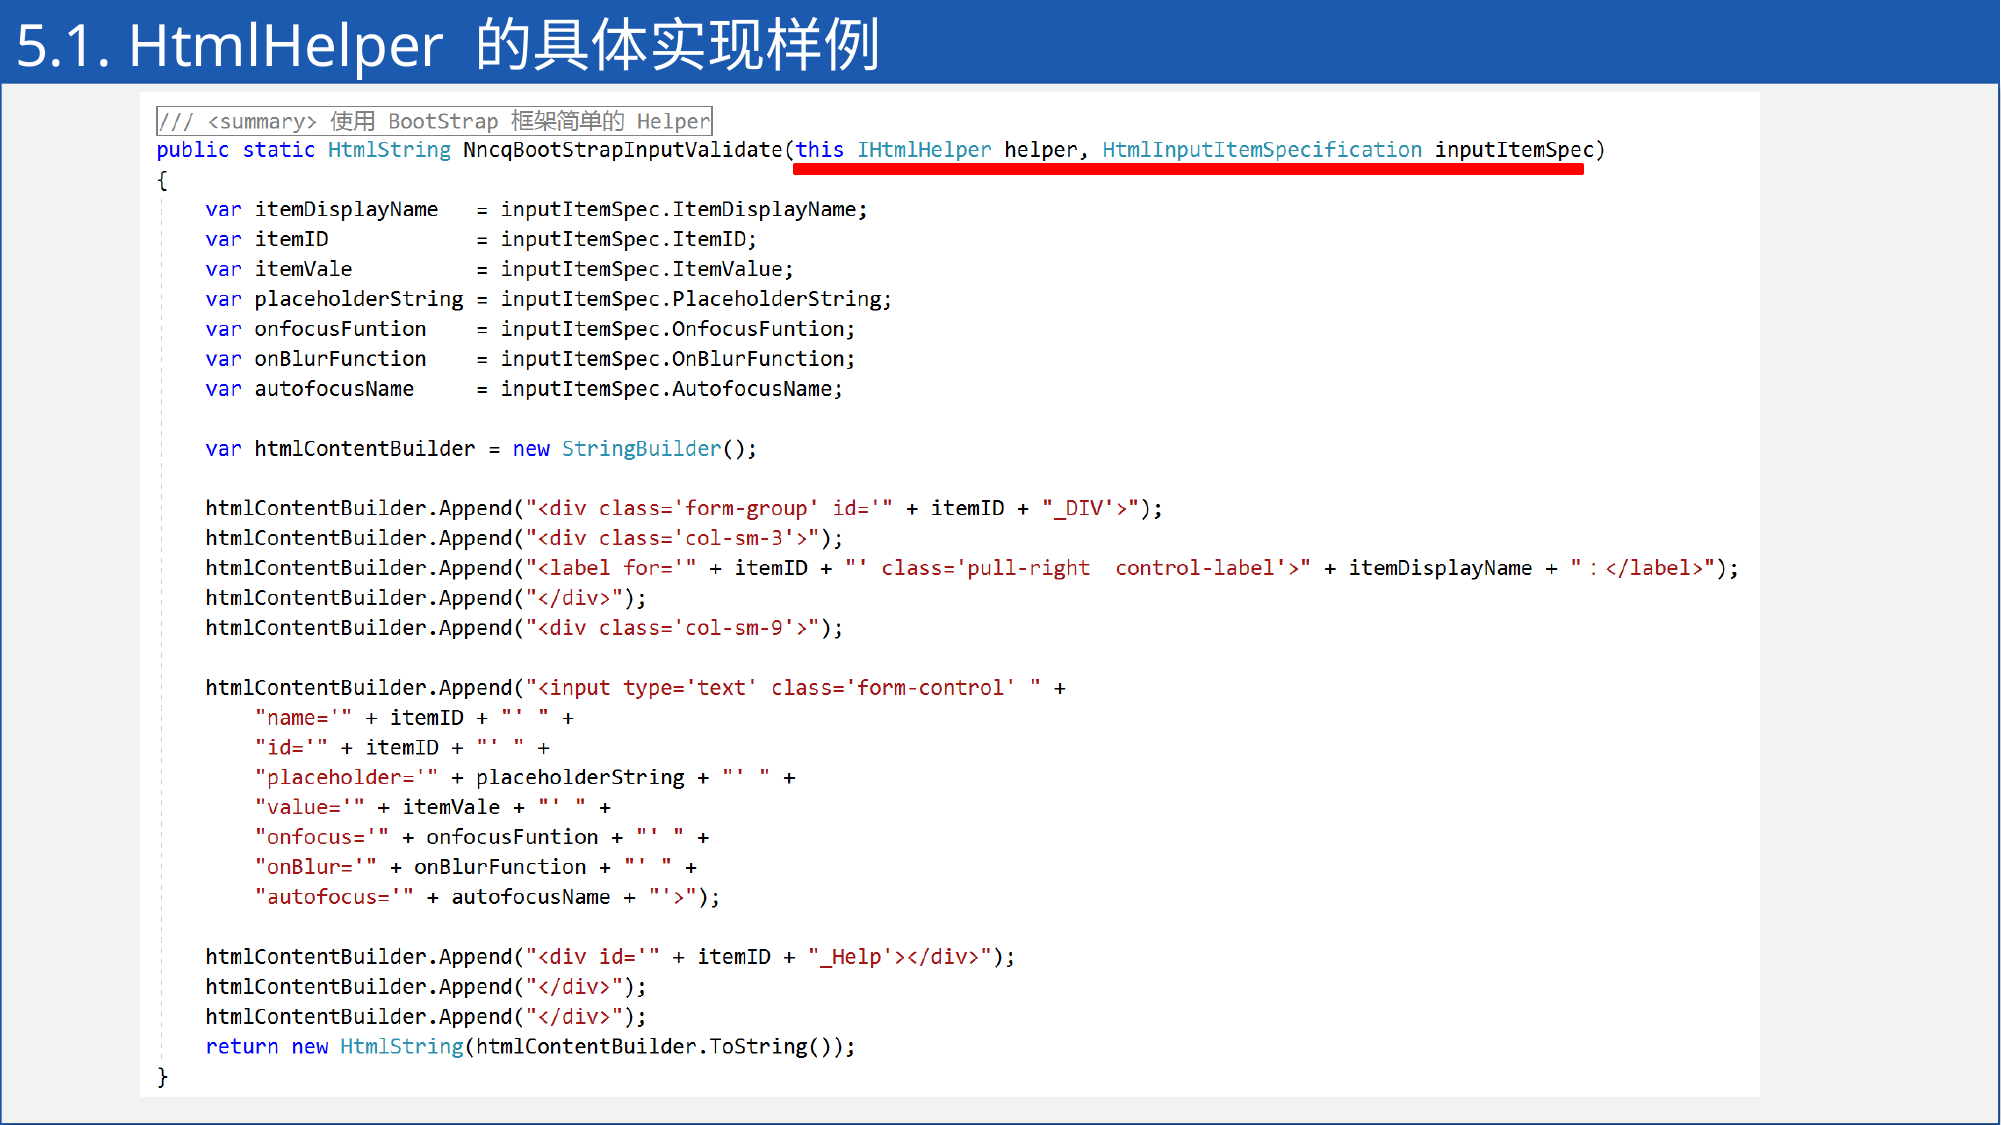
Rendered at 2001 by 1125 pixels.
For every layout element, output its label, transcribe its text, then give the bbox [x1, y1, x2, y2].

title 5.1. HtmlHelper 的具体实现样例 [0, 1, 2000, 84]
picture [139, 92, 1760, 1097]
